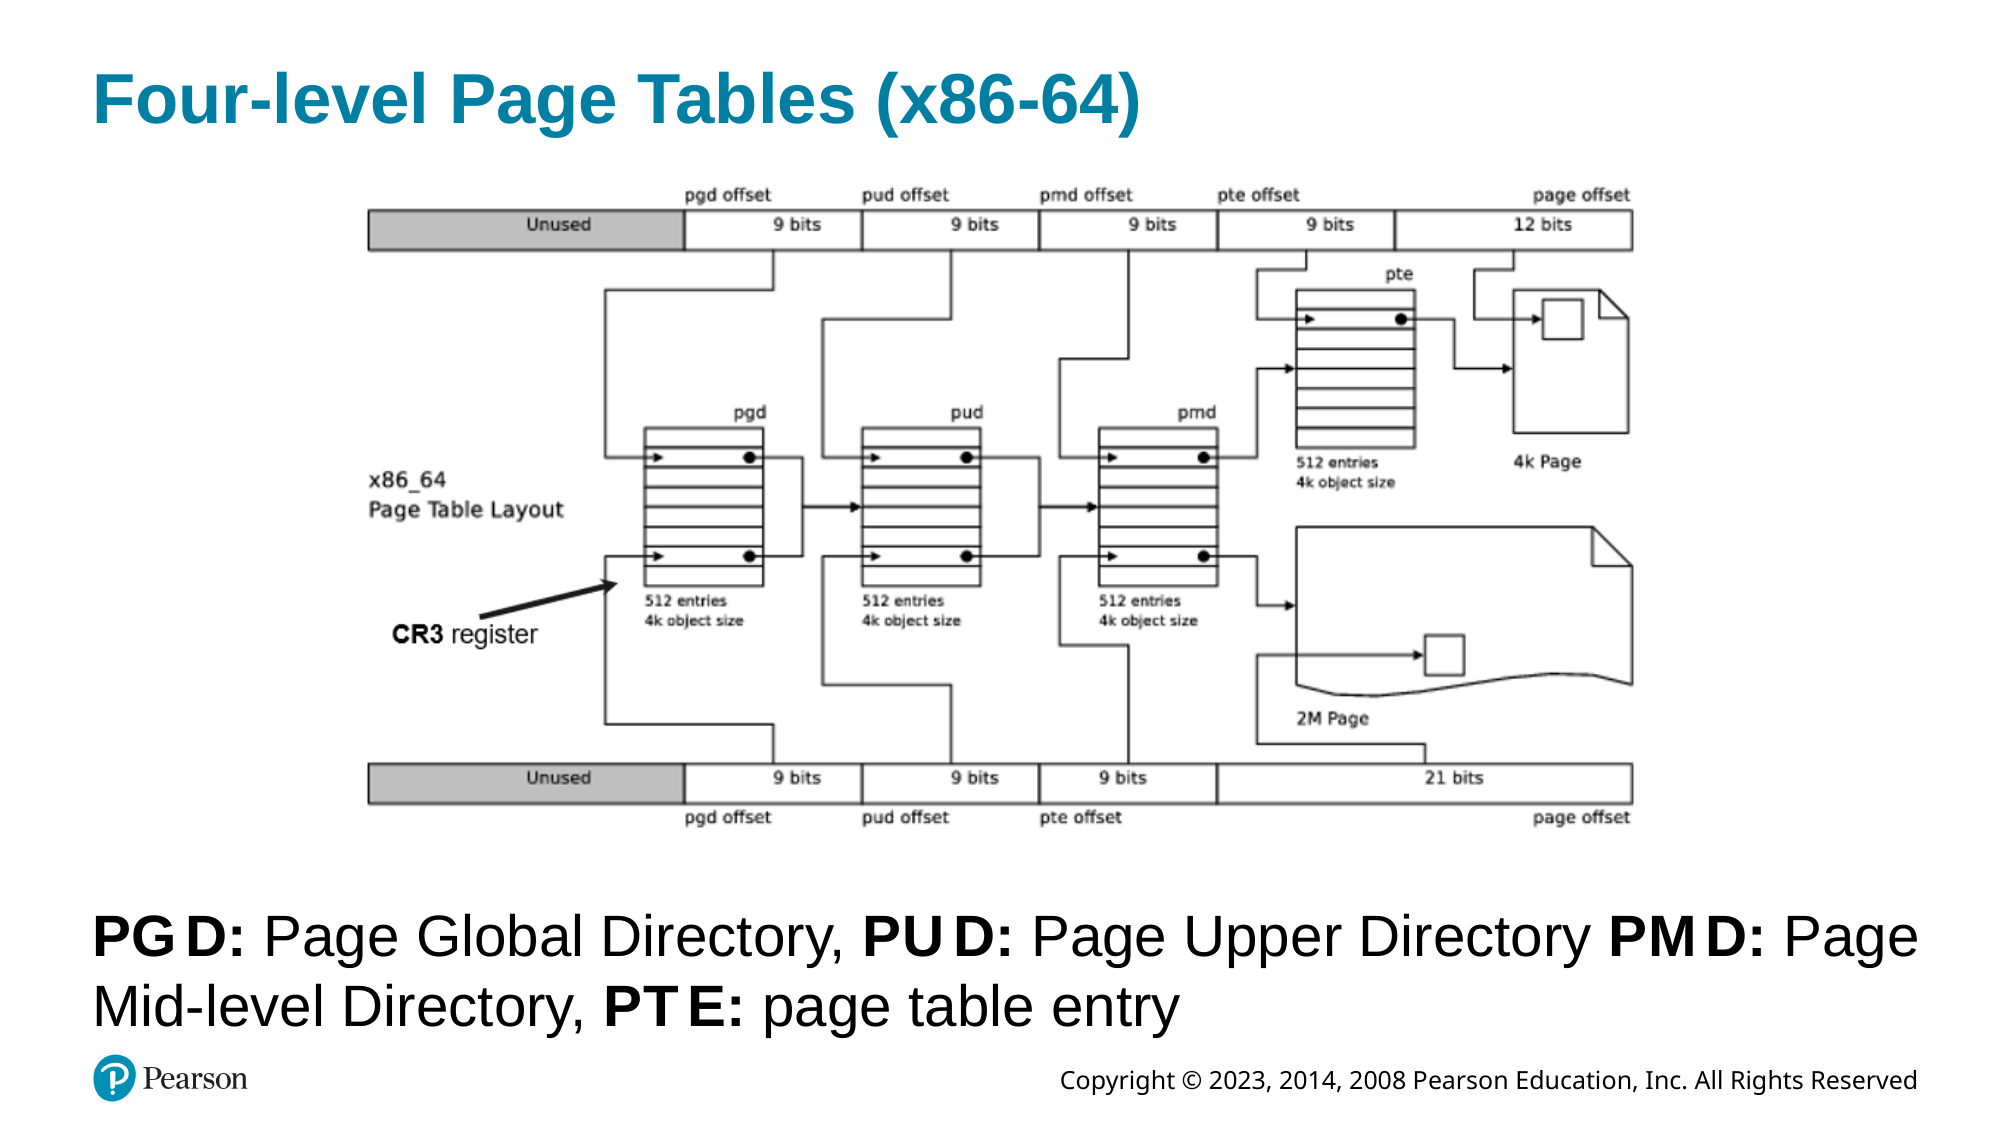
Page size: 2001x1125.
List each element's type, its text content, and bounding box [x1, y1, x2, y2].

title Four-level Page Tables (x86-64) [92, 0, 1922, 192]
list P G D: Page Global Directory, P U D: Page Upper Directory P M D: Page Mid-level Directory, P T E: page table entry [92, 645, 1922, 1125]
picture [358, 180, 1645, 835]
